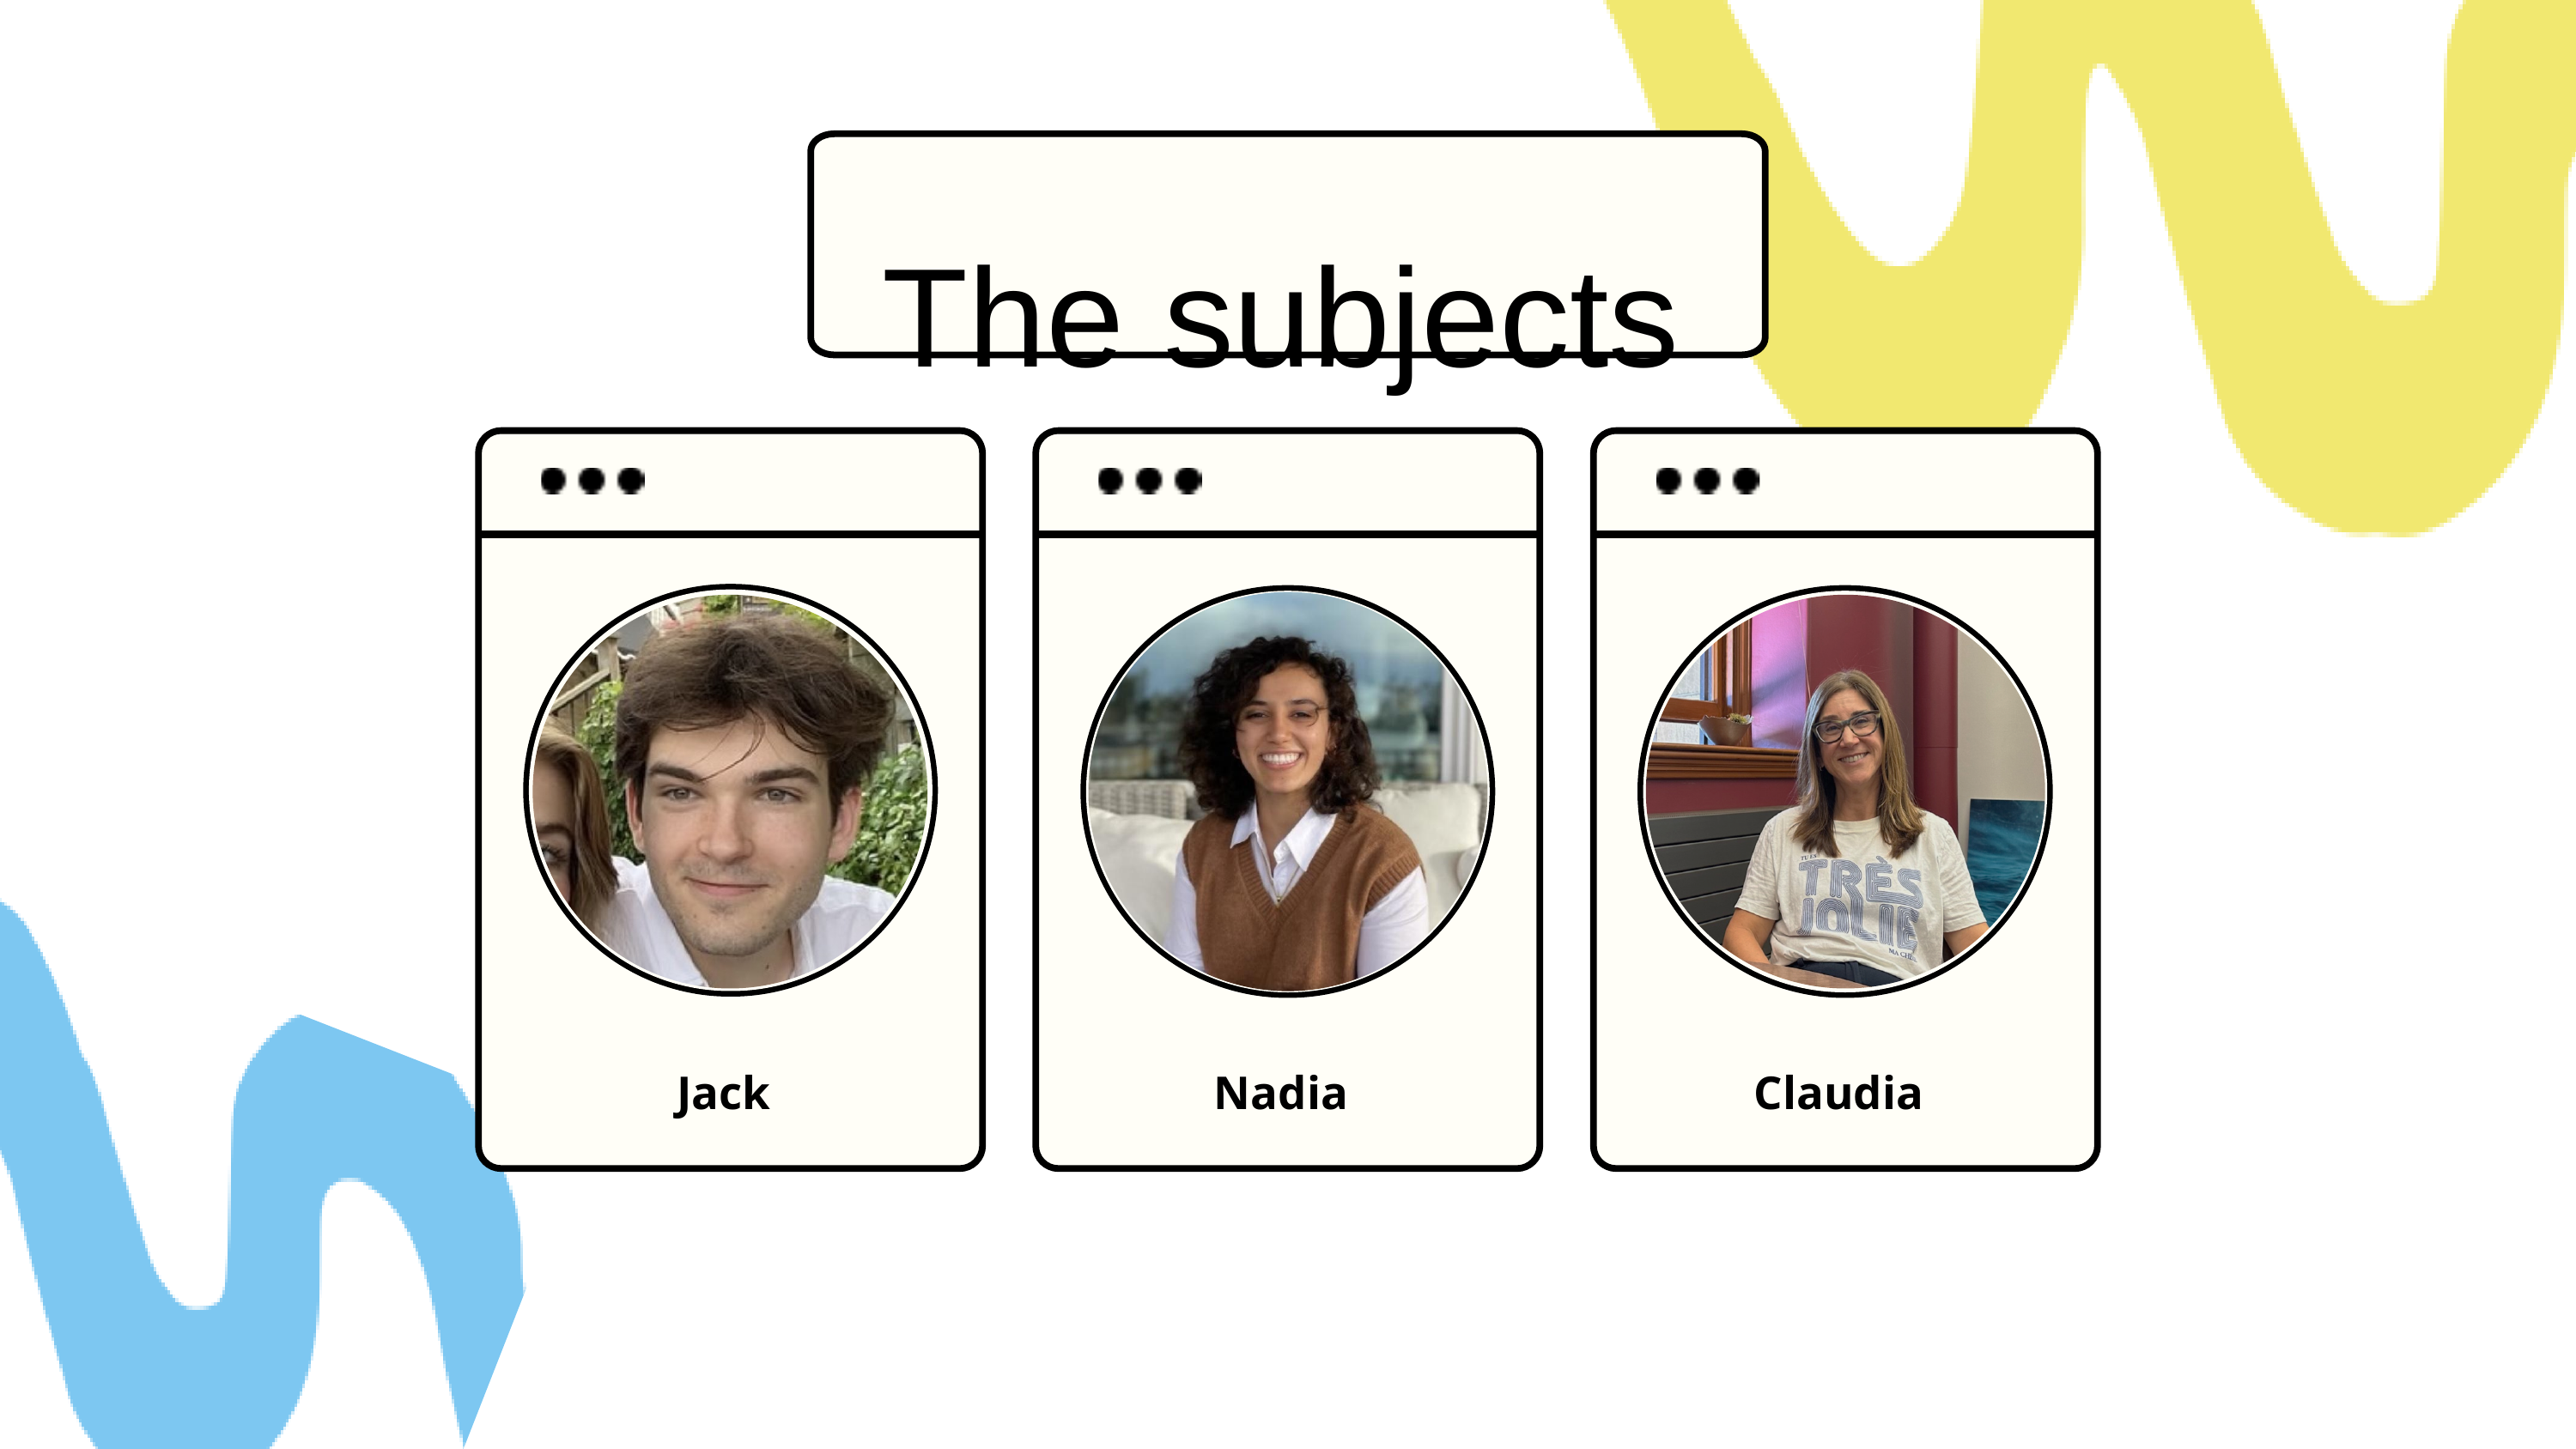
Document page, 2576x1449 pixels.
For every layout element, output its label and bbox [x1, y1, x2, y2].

text_box [477, 427, 983, 1169]
text_box [810, 130, 1765, 428]
picture [532, 594, 928, 989]
text_box [1414, 0, 2576, 699]
text_box [0, 896, 570, 1449]
picture [1088, 591, 1488, 991]
text_box [1035, 427, 1540, 1169]
picture [1645, 594, 2045, 989]
text_box [513, 583, 948, 997]
text_box [1593, 427, 2099, 1169]
text_box [1071, 585, 1505, 999]
text_box [1627, 585, 2063, 999]
